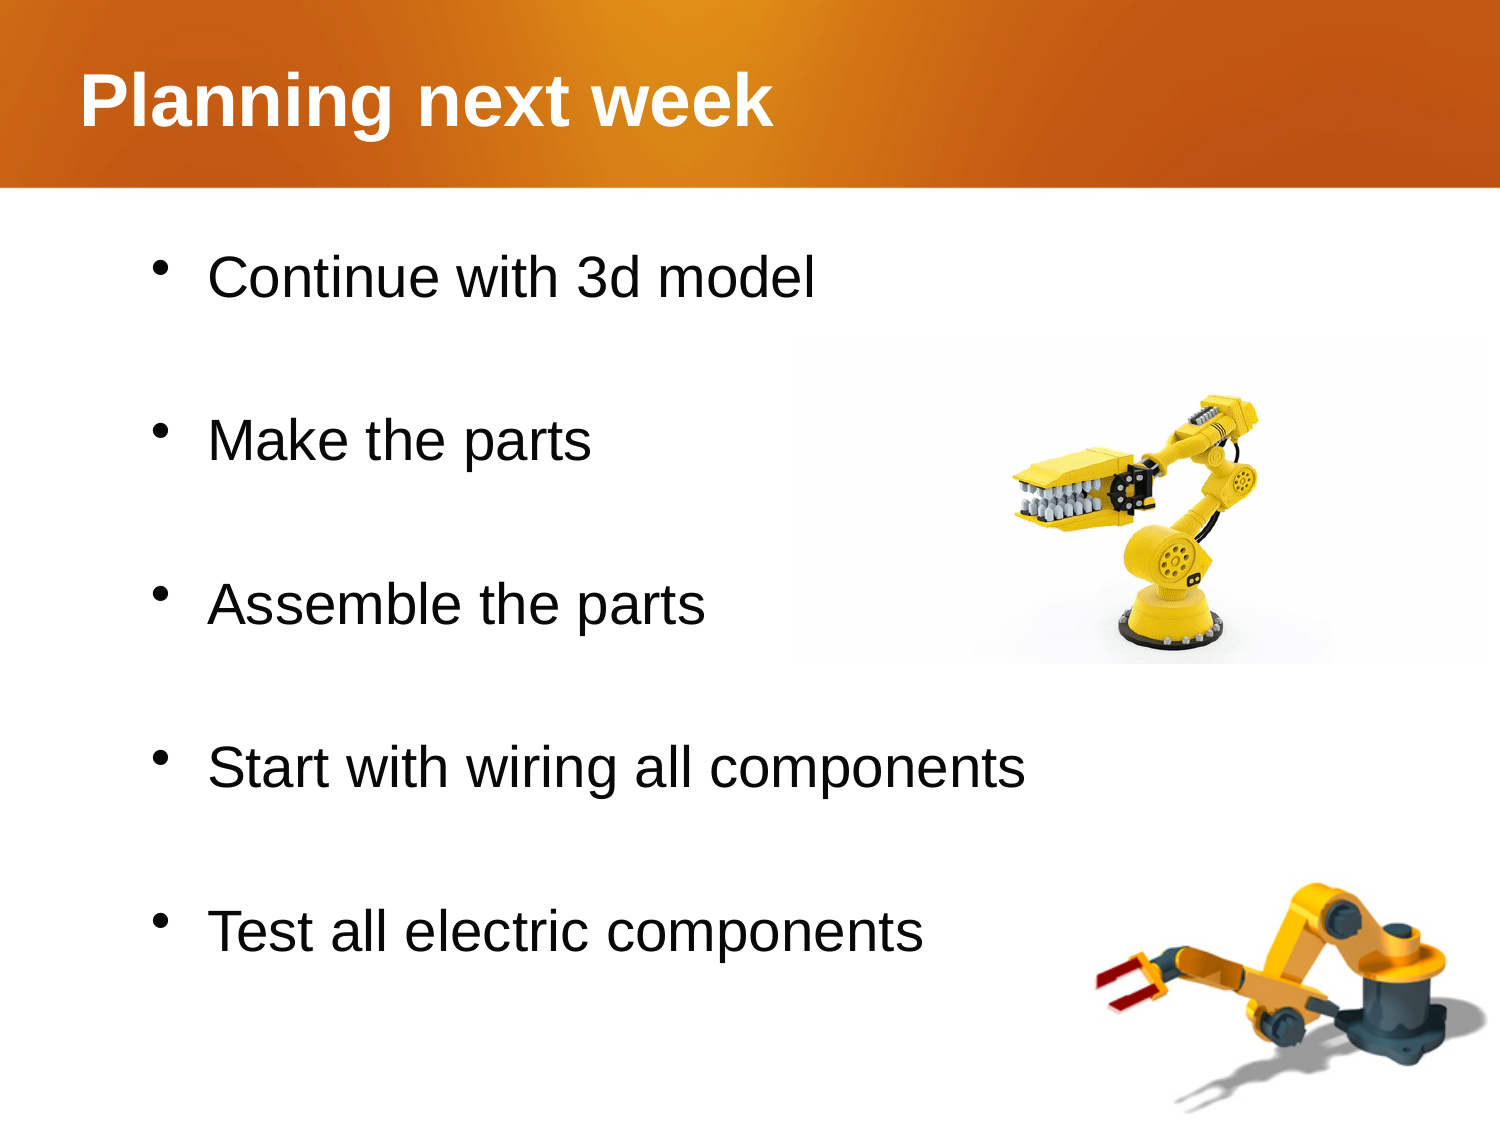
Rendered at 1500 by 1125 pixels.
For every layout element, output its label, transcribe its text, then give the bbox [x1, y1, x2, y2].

text_box Continue with 3d model Make the parts Assemble the parts Start with wiring all components Test all electric components [135, 231, 1304, 693]
title Planning next week [64, 54, 1282, 138]
picture [0, 0, 1500, 1125]
